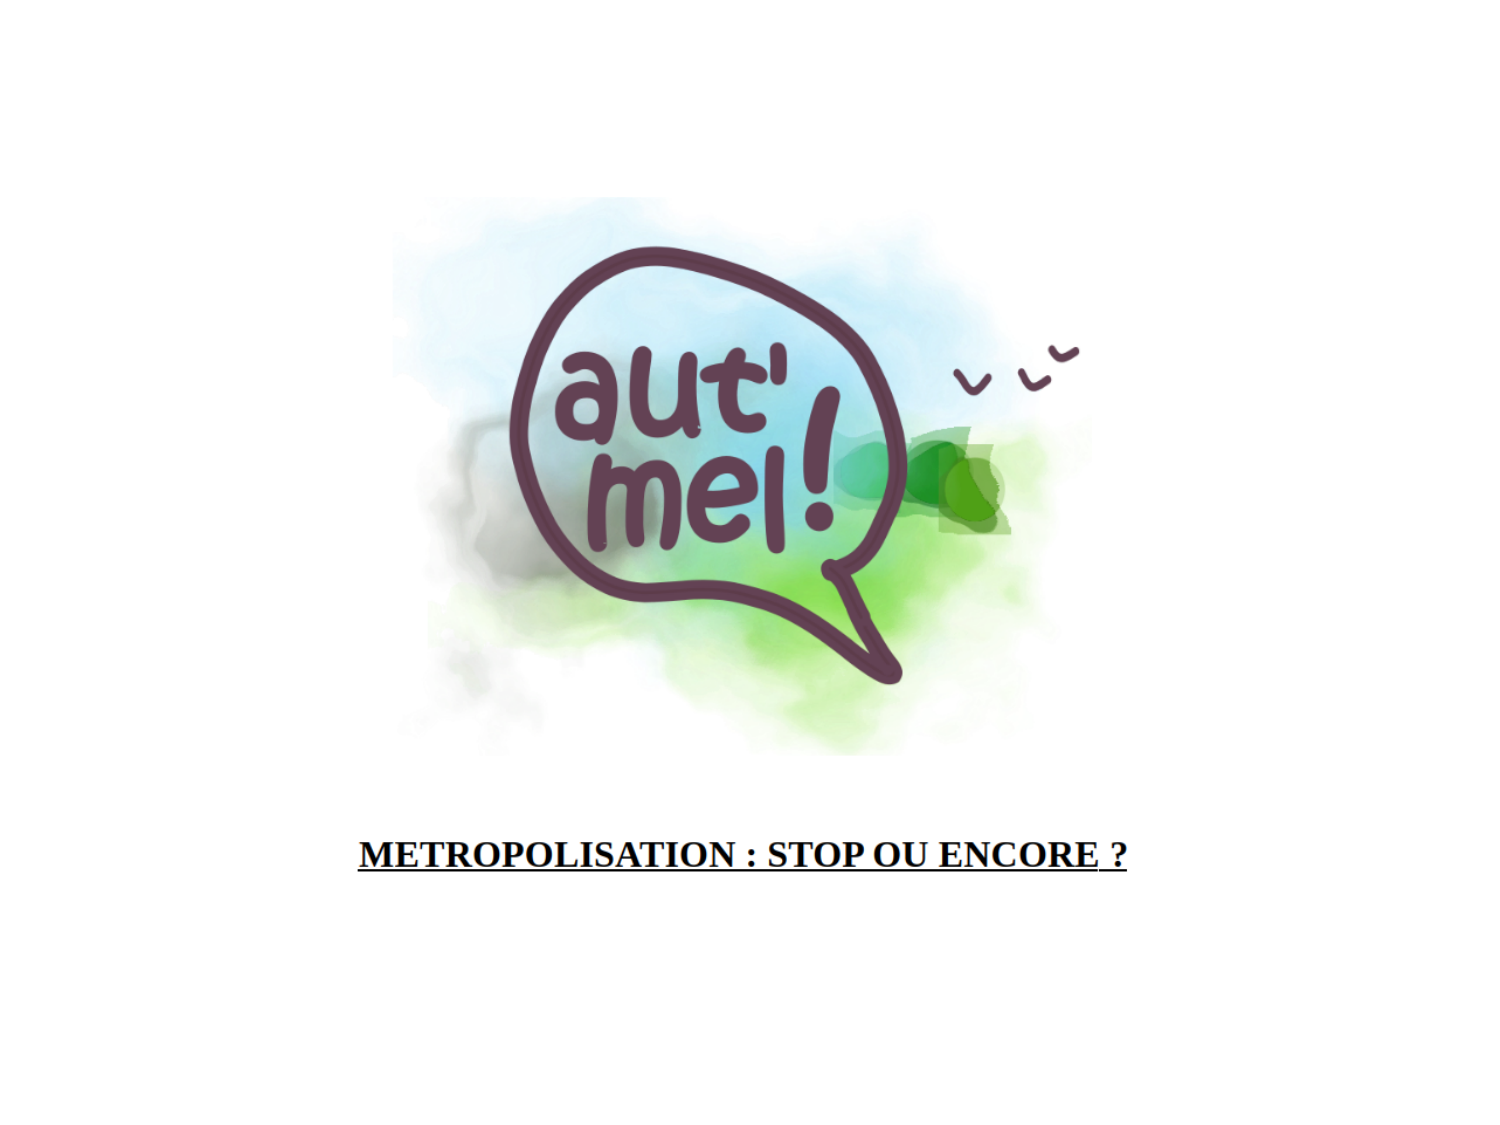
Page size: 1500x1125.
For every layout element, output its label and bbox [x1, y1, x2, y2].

picture [0, 79, 1500, 1046]
